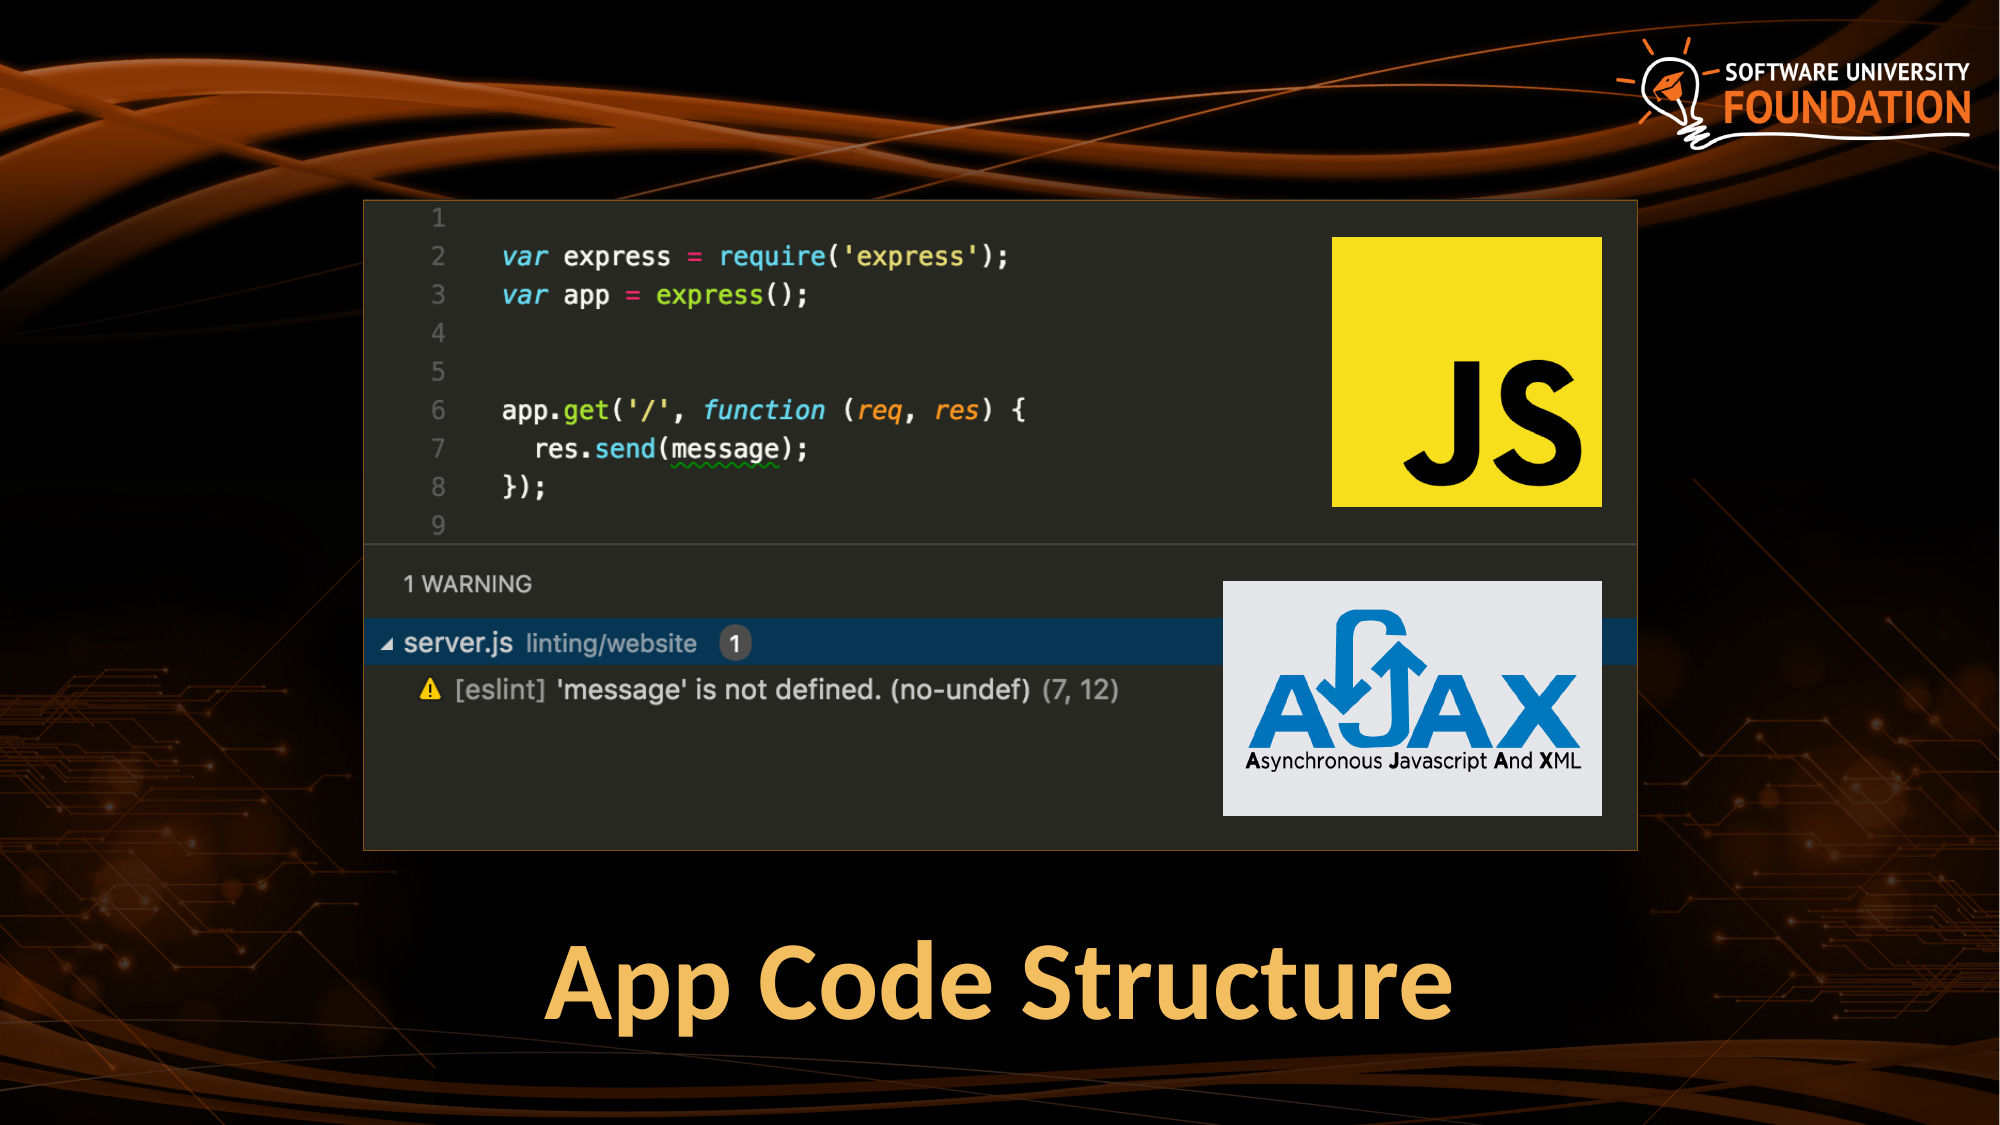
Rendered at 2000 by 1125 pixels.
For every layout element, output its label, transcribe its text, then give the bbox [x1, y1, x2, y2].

title App Code Structure [193, 915, 1807, 1050]
picture [0, 0, 2000, 1125]
